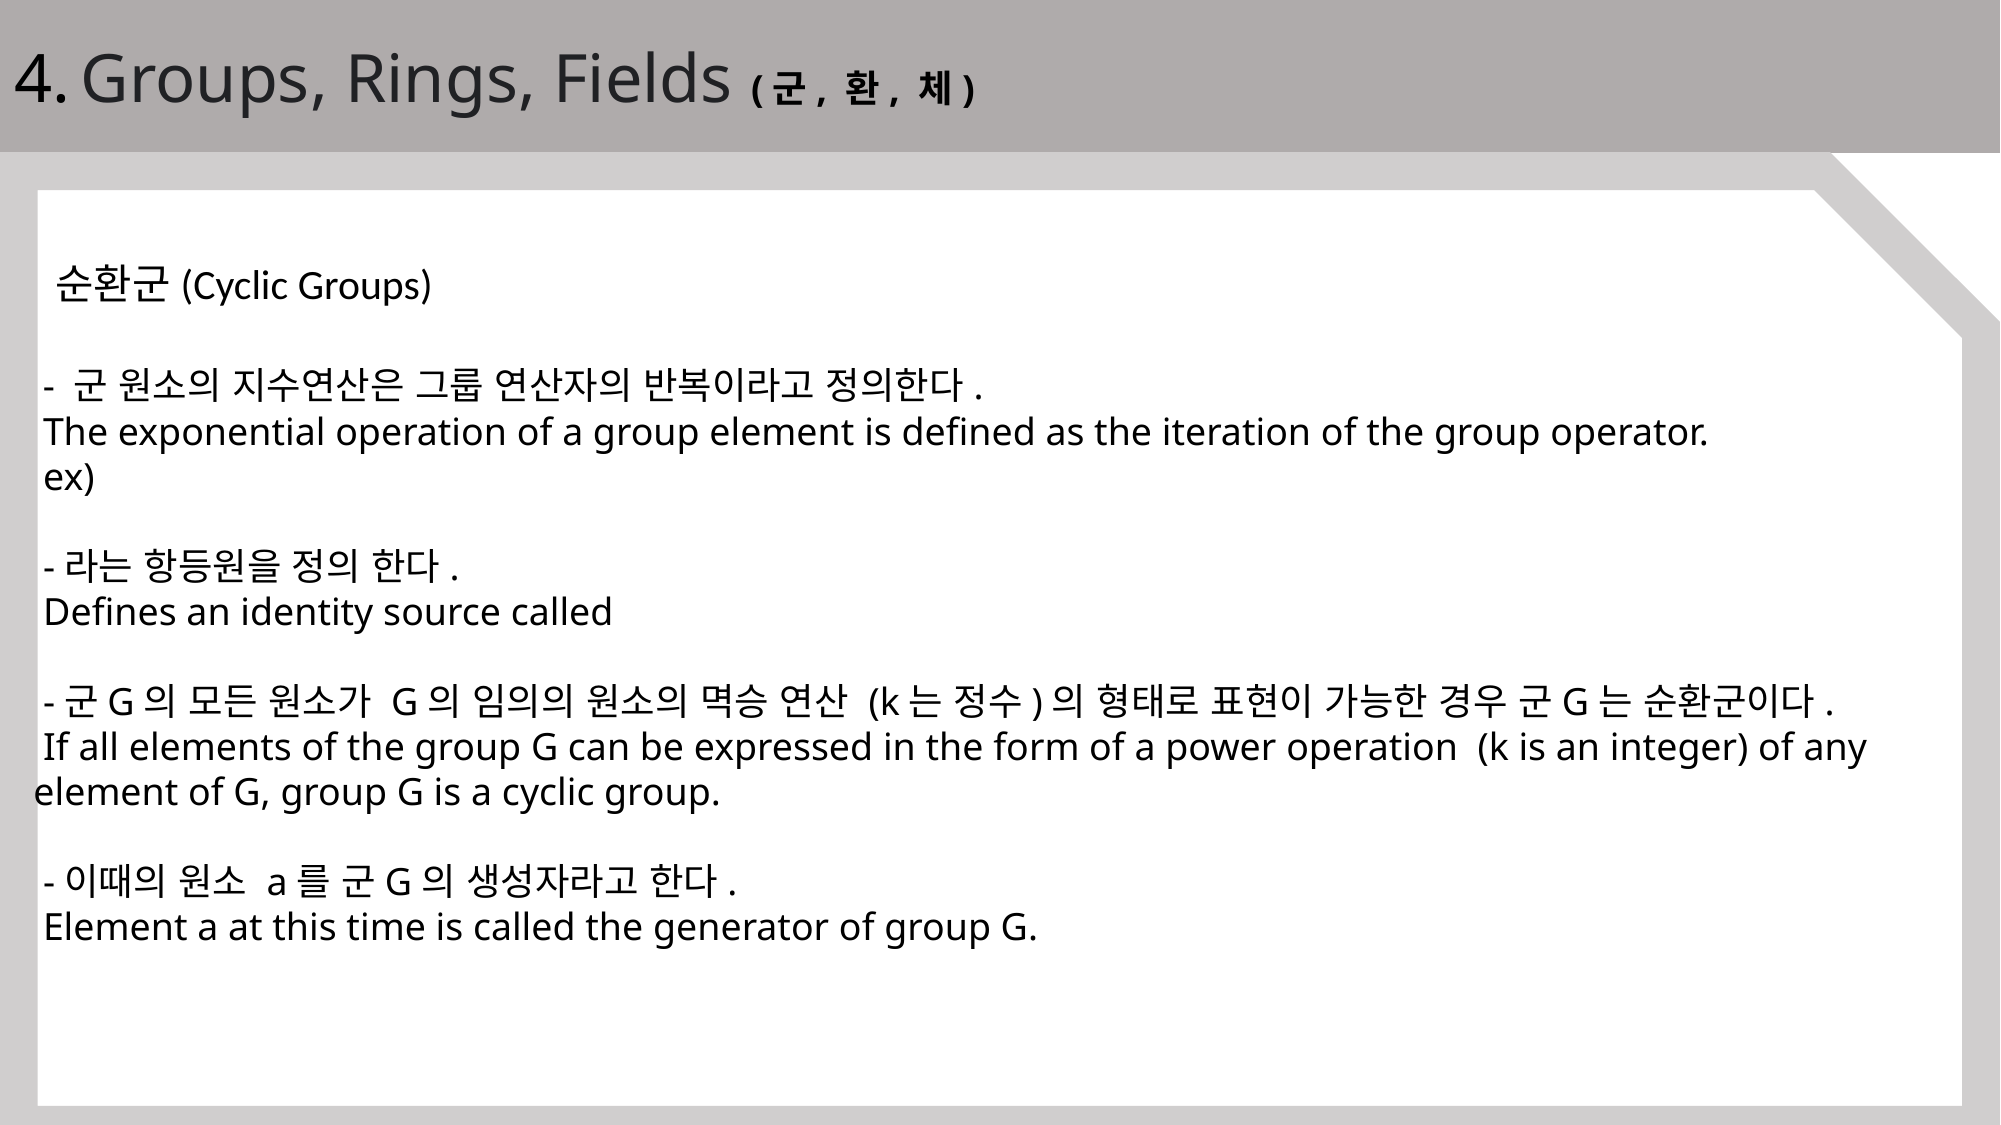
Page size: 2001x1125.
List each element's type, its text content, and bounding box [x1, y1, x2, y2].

text_box 4. Groups, Rings, Fields (군, 환, 체) [0, 0, 2000, 153]
